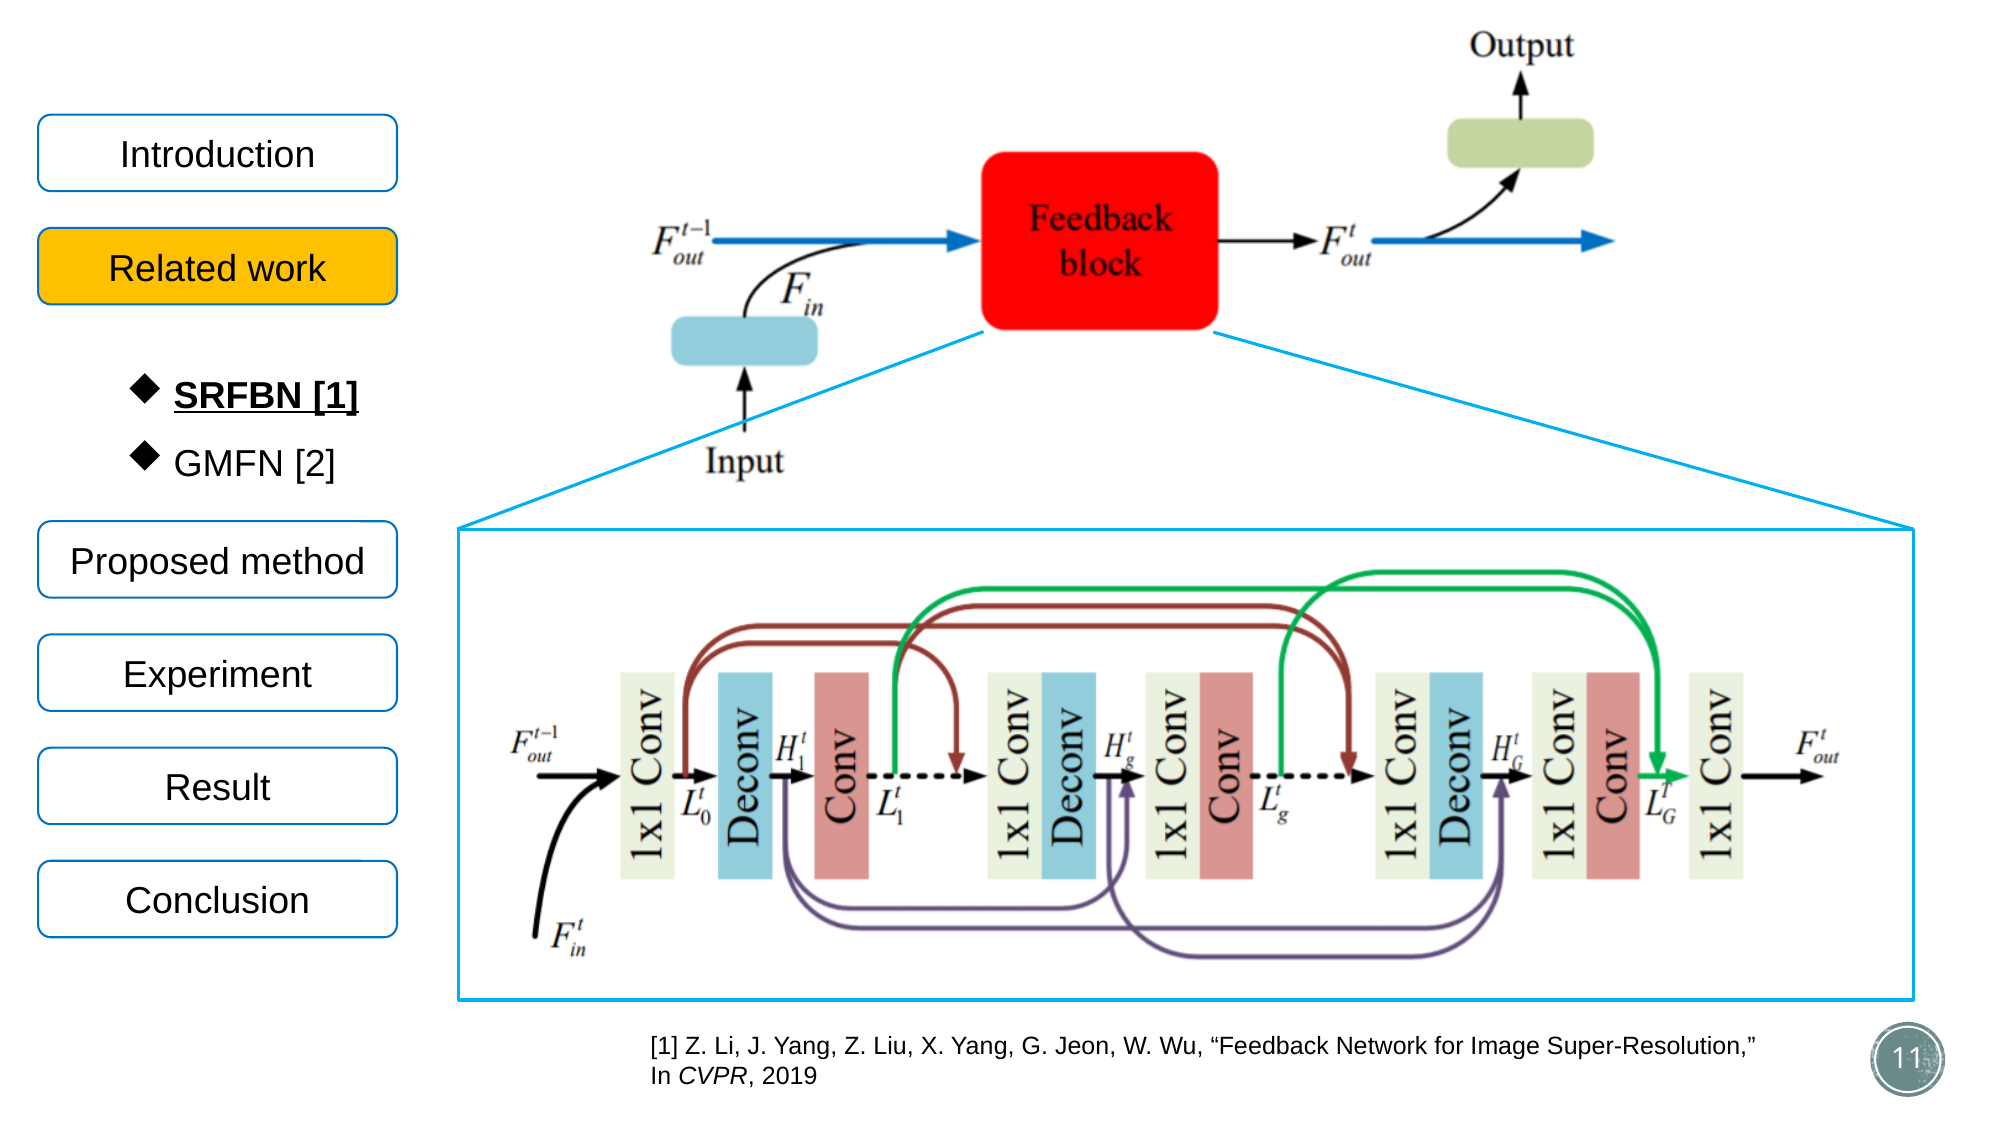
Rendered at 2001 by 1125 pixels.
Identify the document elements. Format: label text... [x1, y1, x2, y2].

text_box Related work [37, 226, 399, 306]
picture [503, 562, 1869, 978]
text_box Experiment [37, 633, 399, 712]
text_box Result [37, 746, 399, 826]
text_box [1] Z. Li, J. Yang, Z. Liu, X. Yang, G. Jeon, W. Wu, “Feedback Network for Image Super-Resolution,” In CVPR, 2019 [635, 1022, 1781, 1097]
text_box Conclusion [37, 859, 399, 939]
text_box Introduction [37, 113, 399, 193]
picture [640, 28, 1627, 485]
text_box SRFBN [1] GMFN [2] [111, 341, 374, 491]
slide_number 11 [1855, 1028, 1961, 1089]
text_box Proposed method [37, 520, 399, 599]
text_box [1214, 334, 1913, 530]
text_box [458, 528, 1914, 1001]
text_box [460, 334, 983, 527]
